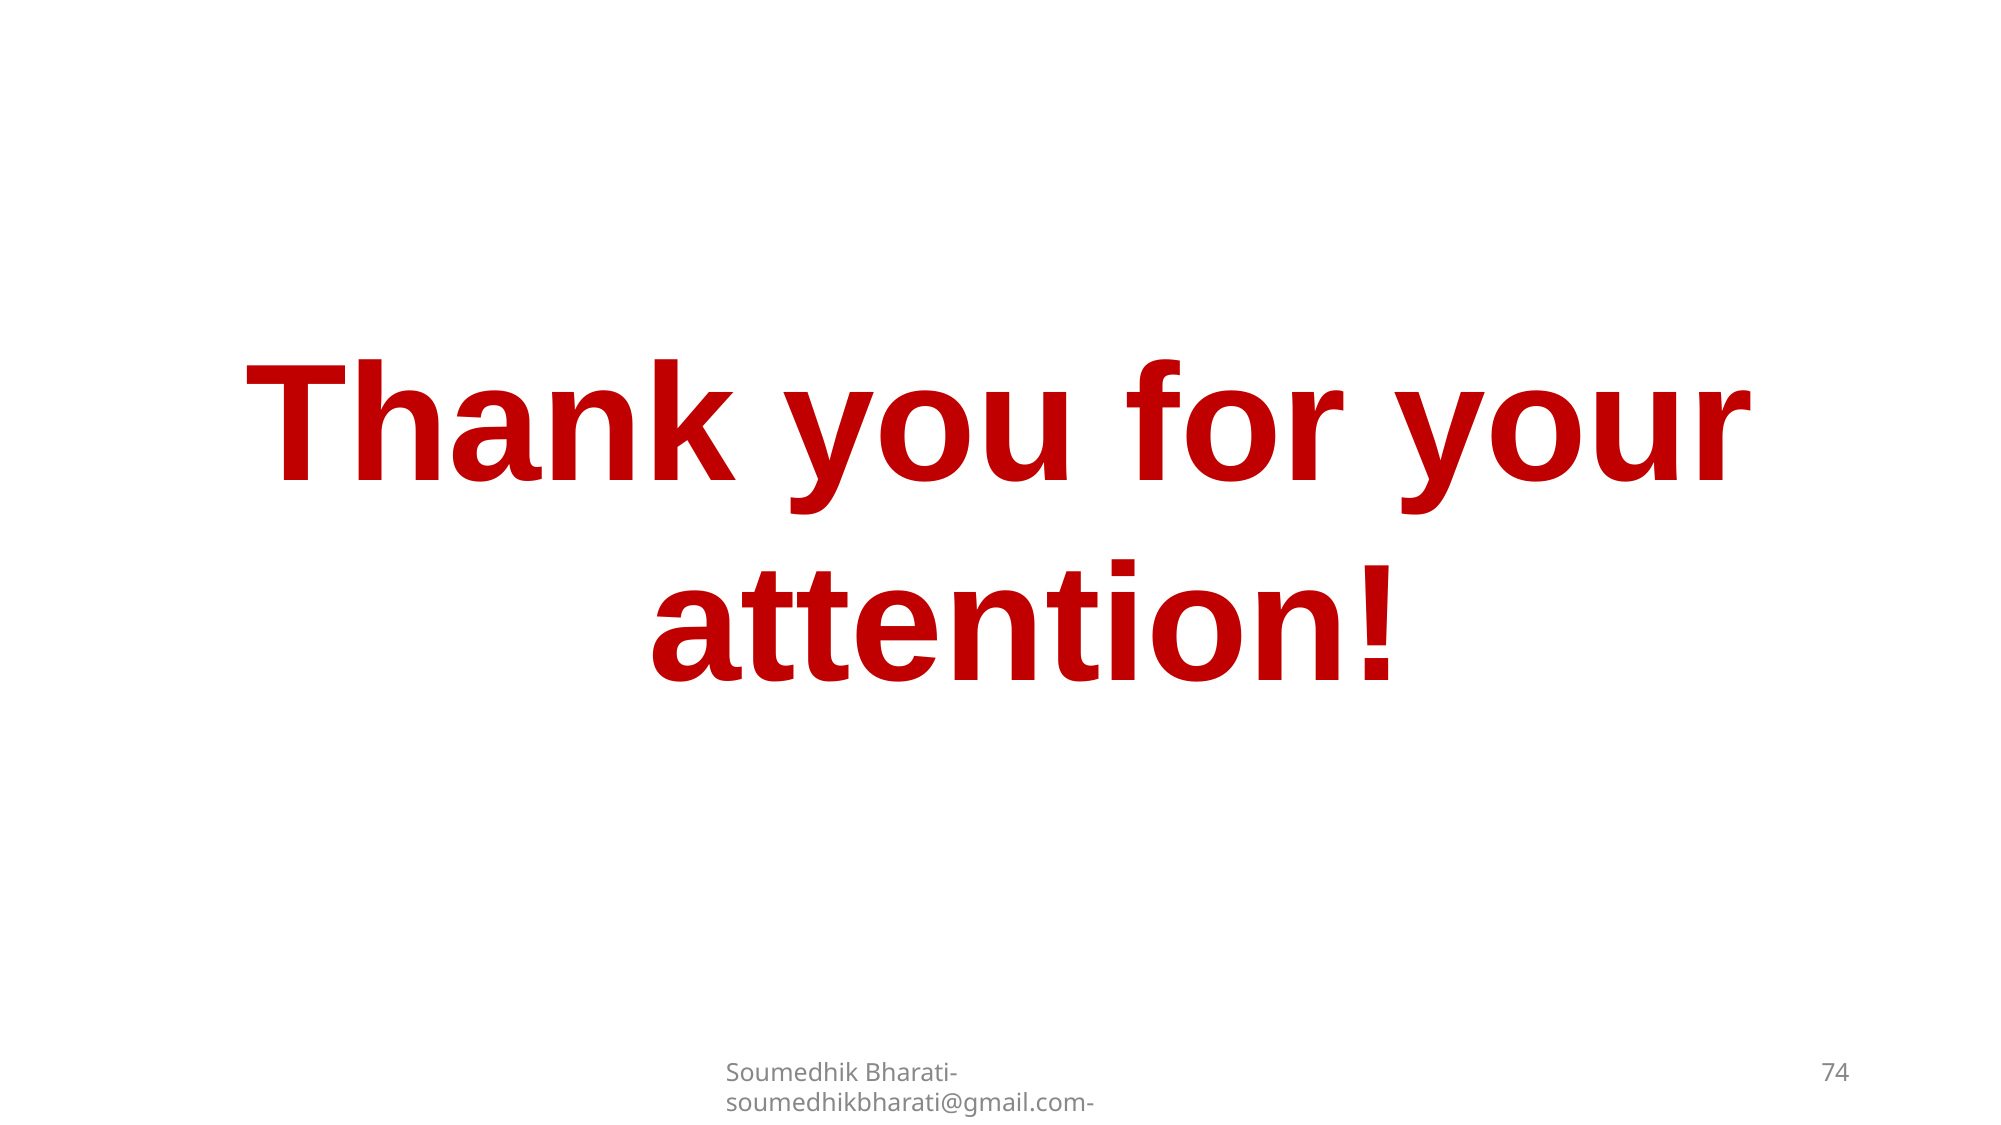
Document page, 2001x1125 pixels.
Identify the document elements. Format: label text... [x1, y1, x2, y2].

title Thank you for your attention! [243, 311, 1757, 715]
slide_number 74 [1819, 1056, 1856, 1125]
text_box Soumedhik Bharati- soumedhikbharati@gmail.com- [723, 1056, 1277, 1117]
